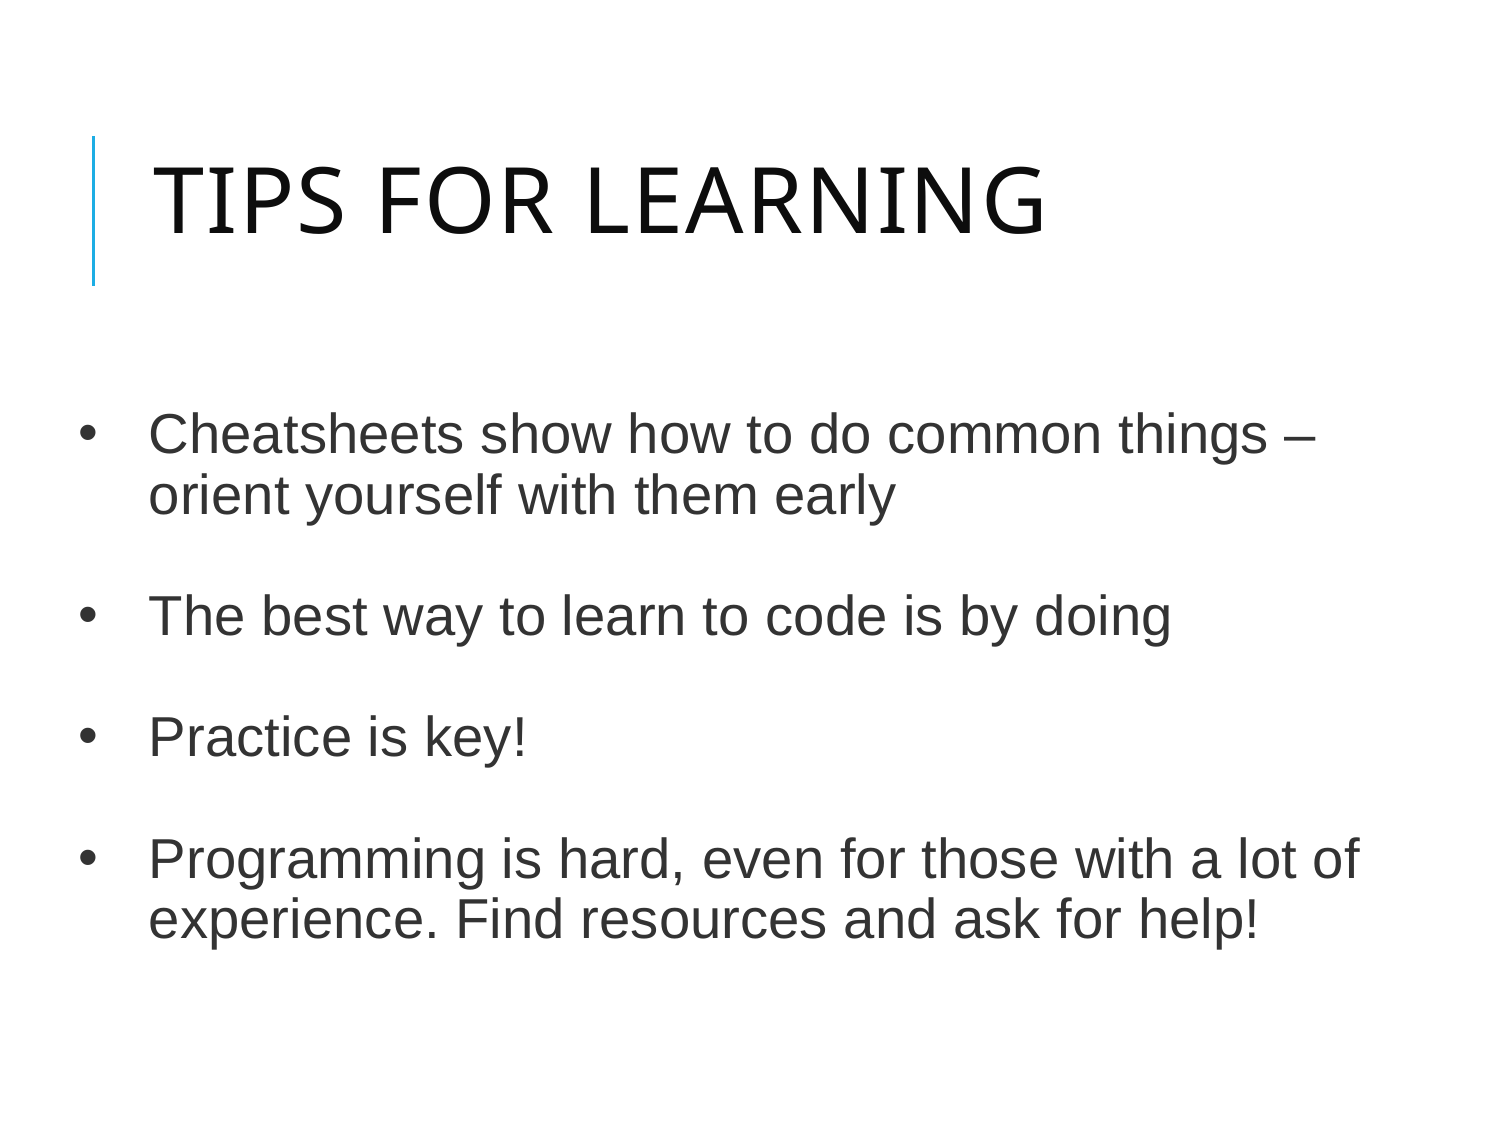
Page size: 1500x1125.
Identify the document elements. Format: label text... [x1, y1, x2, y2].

title Tips for learning [138, 148, 1449, 243]
list Cheatsheets show how to do common things – orient yourself with them early The best way to learn to code is by doing Practice is key! Programming is hard, even for those with a lot of experience. Find resources and ask for help! [51, 389, 1449, 887]
